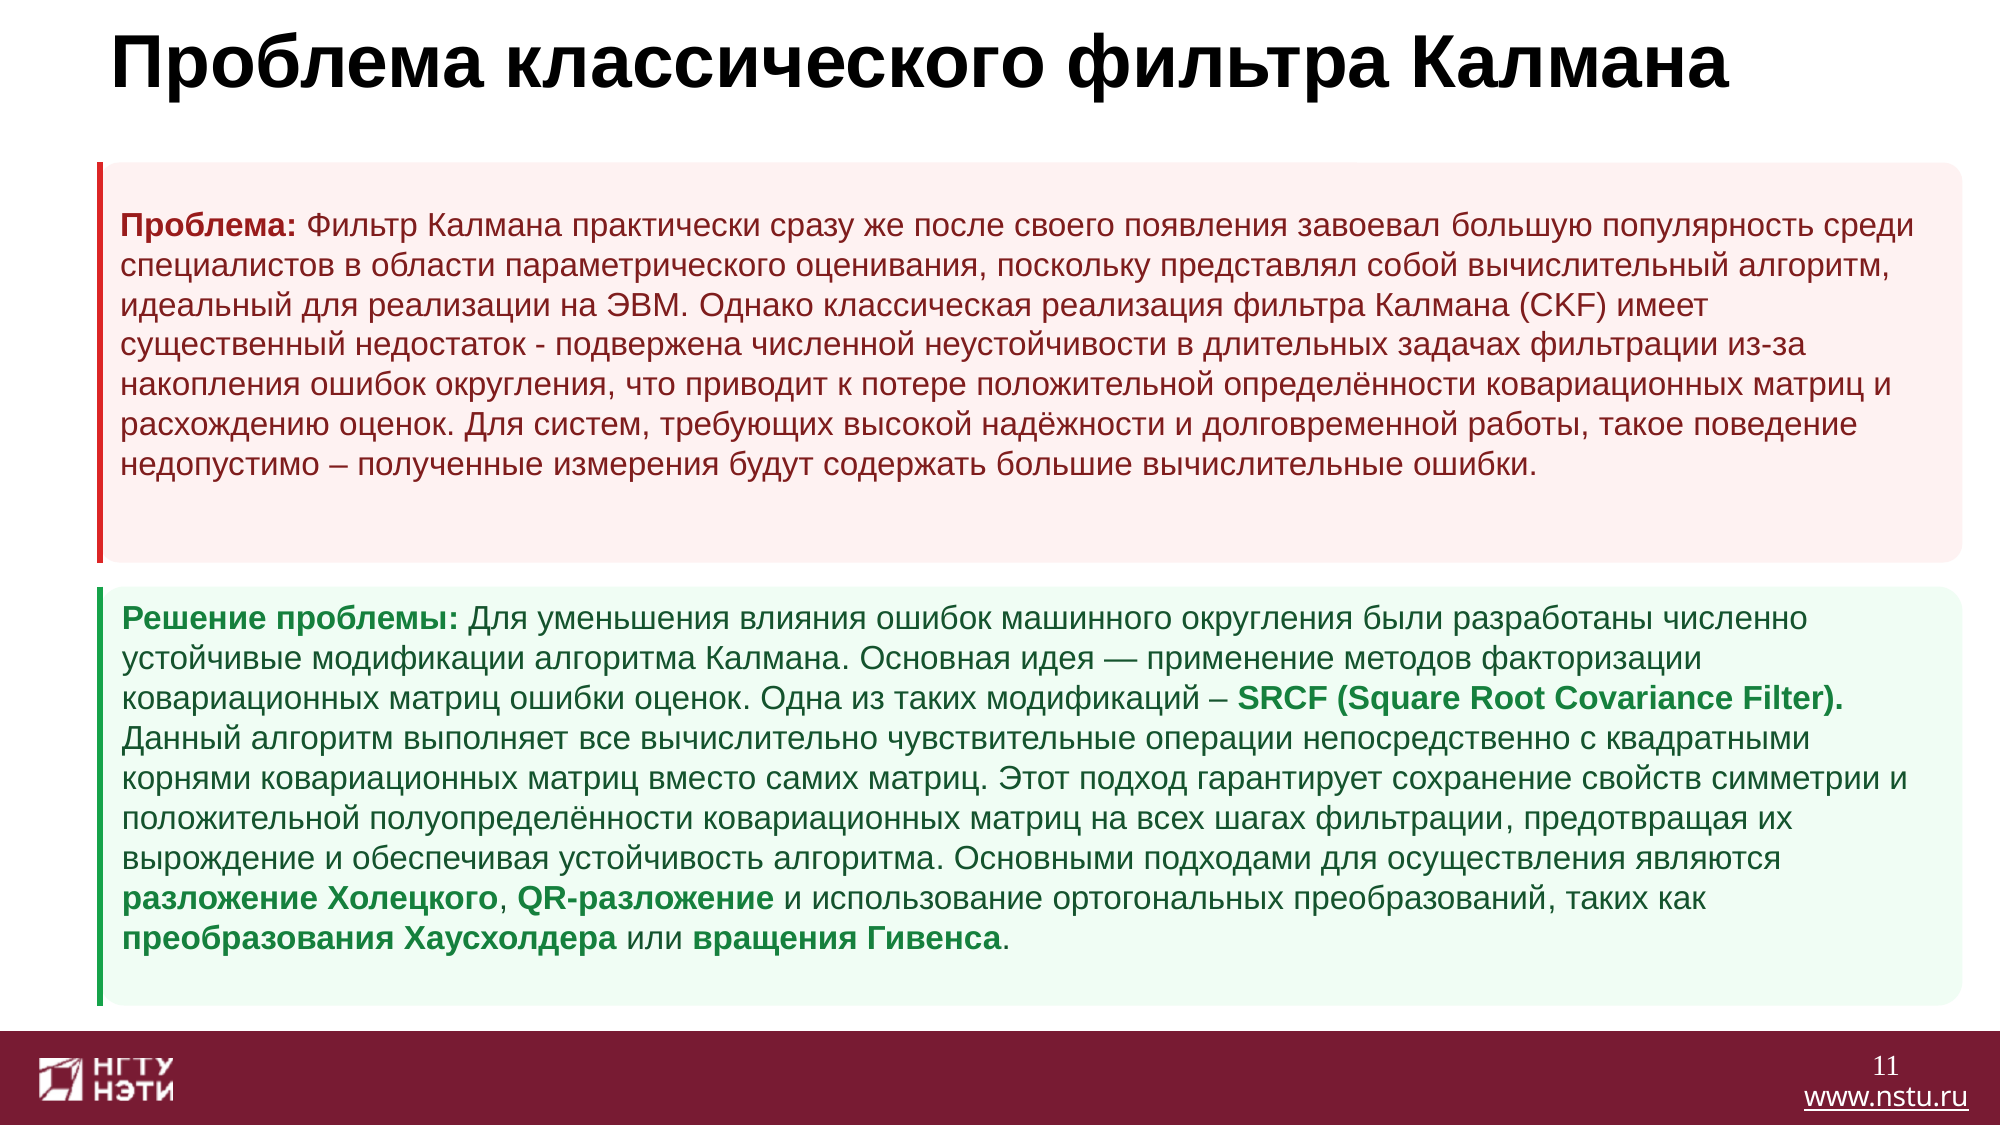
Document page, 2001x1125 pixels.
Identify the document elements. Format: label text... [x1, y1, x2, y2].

picture [39, 1058, 173, 1101]
text_box www.nstu.ru [1787, 1076, 2000, 1124]
text_box Проблема: Фильтр Калмана практически сразу же после своего появления завоевал большую популярность среди специалистов в области параметрического оценивания, поскольку представлял собой вычислительный алгоритм, идеальный для реализации на ЭВМ. Однако классическая реализация фильтра Калмана (CKF) имеет существенный недостаток - подвержена численной неустойчивости в длительных задачах фильтрации из-за накопления ошибок округления, что приводит к потере положительной определённости ковариационных матриц и расхождению оценок. Для систем, требующих высокой надёжности и долговременной работы, такое поведение недопустимо – полученные измерения будут содержать большие вычислительные ошибки. [100, 162, 1963, 563]
title Проблема классического фильтра Калмана [110, 12, 1812, 104]
slide_number 11 [1440, 1046, 1900, 1092]
text_box Решение проблемы: Для уменьшения влияния ошибок машинного округления были разработаны численно устойчивые модификации алгоритма Калмана. Основная идея — применение методов факторизации ковариационных матриц ошибки оценок. Одна из таких модификаций – SRCF (Square Root Covariance Filter). Данный алгоритм выполняет все вычислительно чувствительные операции непосредственно с квадратными корнями ковариационных матриц вместо самих матриц. Этот подход гарантирует сохранение свойств симметрии и положительной полуопределённости ковариационных матриц на всех шагах фильтрации, предотвращая их вырождение и обеспечивая устойчивость алгоритма. Основными подходами для осуществления являются разложение Холецкого, QR-разложение и использование ортогональных преобразований, таких как преобразования Хаусхолдера или вращения Гивенса. [100, 586, 1963, 1006]
